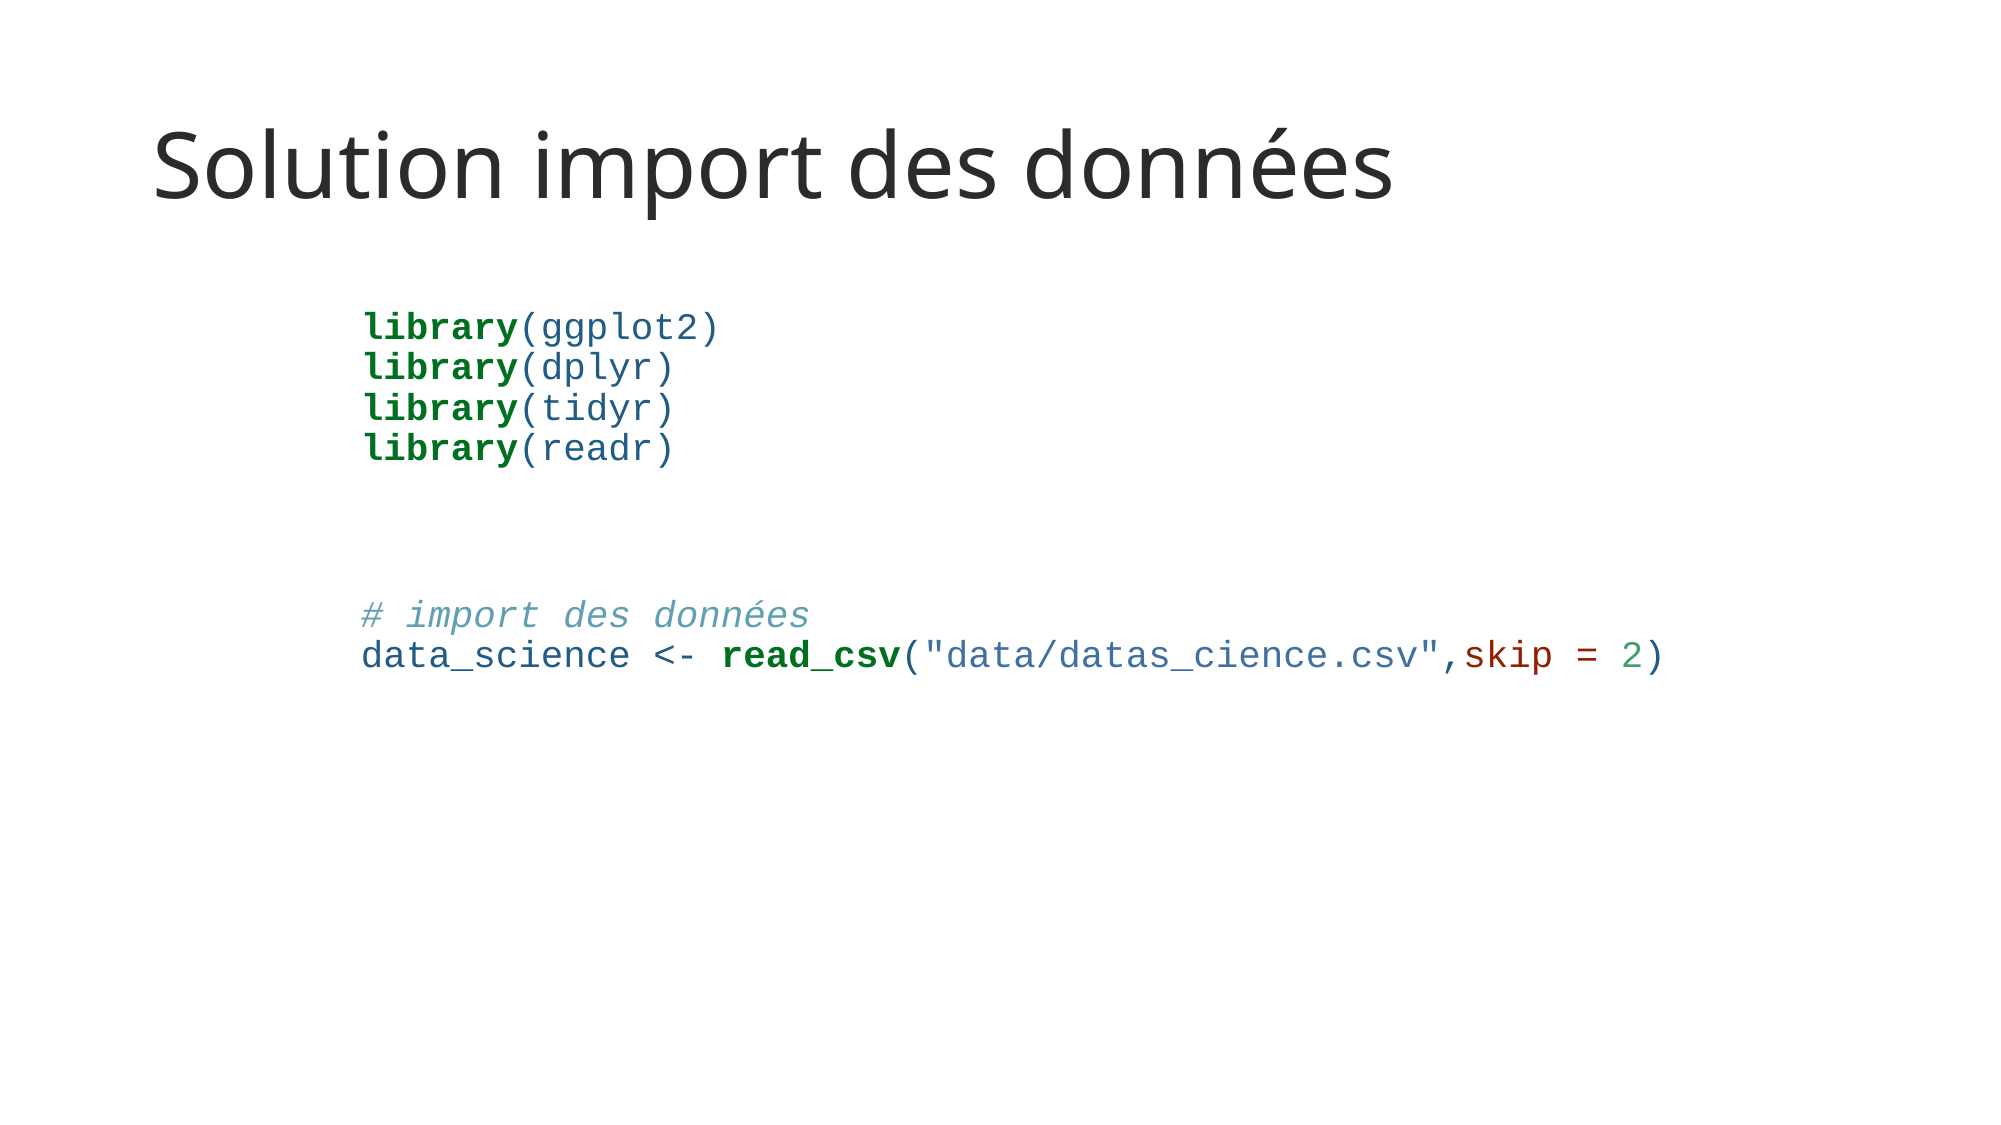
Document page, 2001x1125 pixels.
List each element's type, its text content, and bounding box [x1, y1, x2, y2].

title Solution import des données [137, 59, 1863, 278]
list library(ggplot2) library(dplyr) library(tidyr) library(readr) # import des données data_science <- read_csv("data/datas_cience.csv",skip = 2) [137, 299, 1863, 1014]
